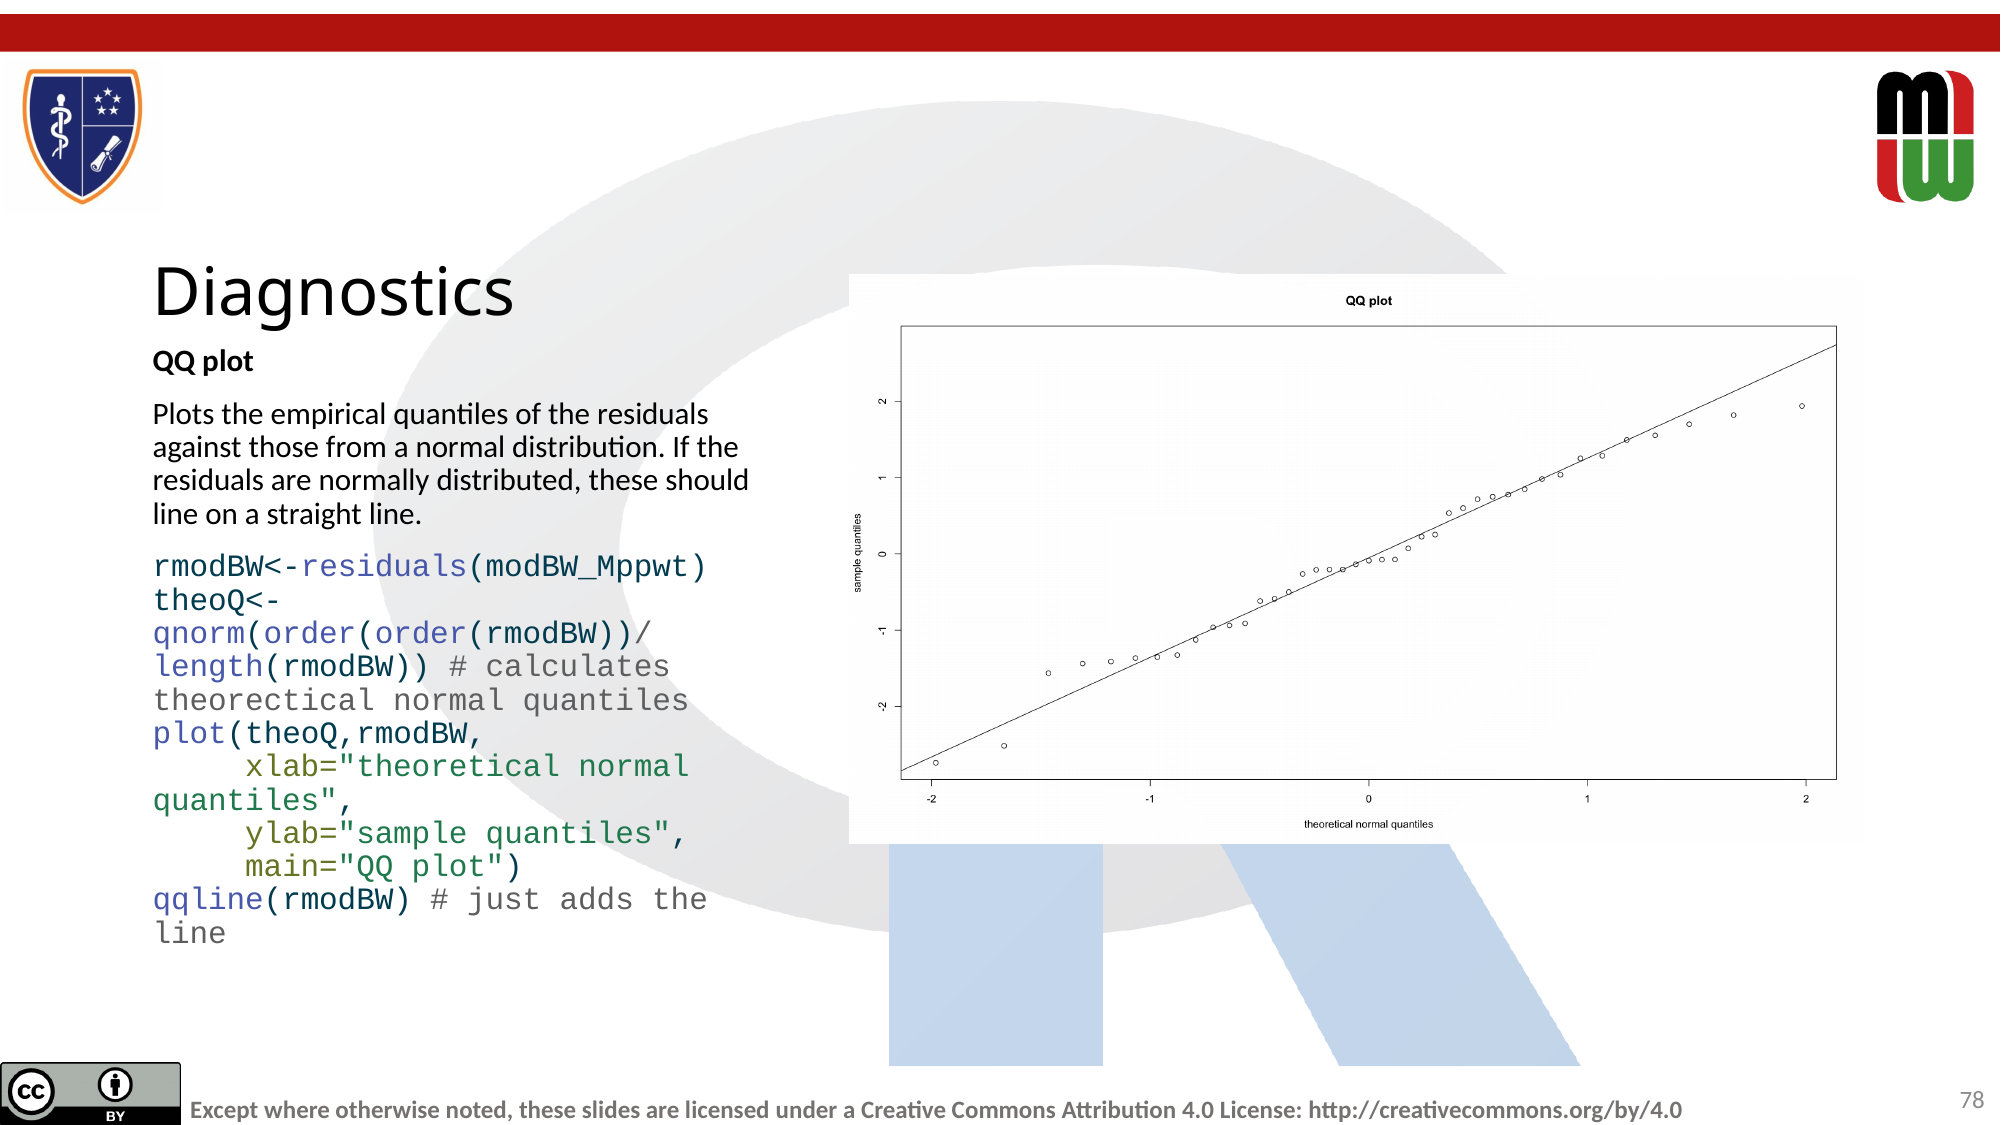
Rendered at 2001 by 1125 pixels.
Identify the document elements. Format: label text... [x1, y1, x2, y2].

slide_number 78 [1550, 1073, 2000, 1125]
picture [4, 59, 161, 213]
list QQ plot Plots the empirical quantiles of the residuals against those from a normal distribution. If the residuals are normally distributed, these should line on a straight line. rmodBW<-residuals(modBW_Mppwt) theoQ<-qnorm(order(order(rmodBW))/length(rmodBW)) # calculates theorectical normal quantiles plot(theoQ,rmodBW, xlab="theoretical normal quantiles", ylab="sample quantiles", main="QQ plot") qqline(rmodBW) # just adds the line [137, 337, 783, 963]
title Diagnostics [137, 75, 783, 337]
picture [0, 1062, 181, 1125]
picture [849, 274, 1863, 844]
